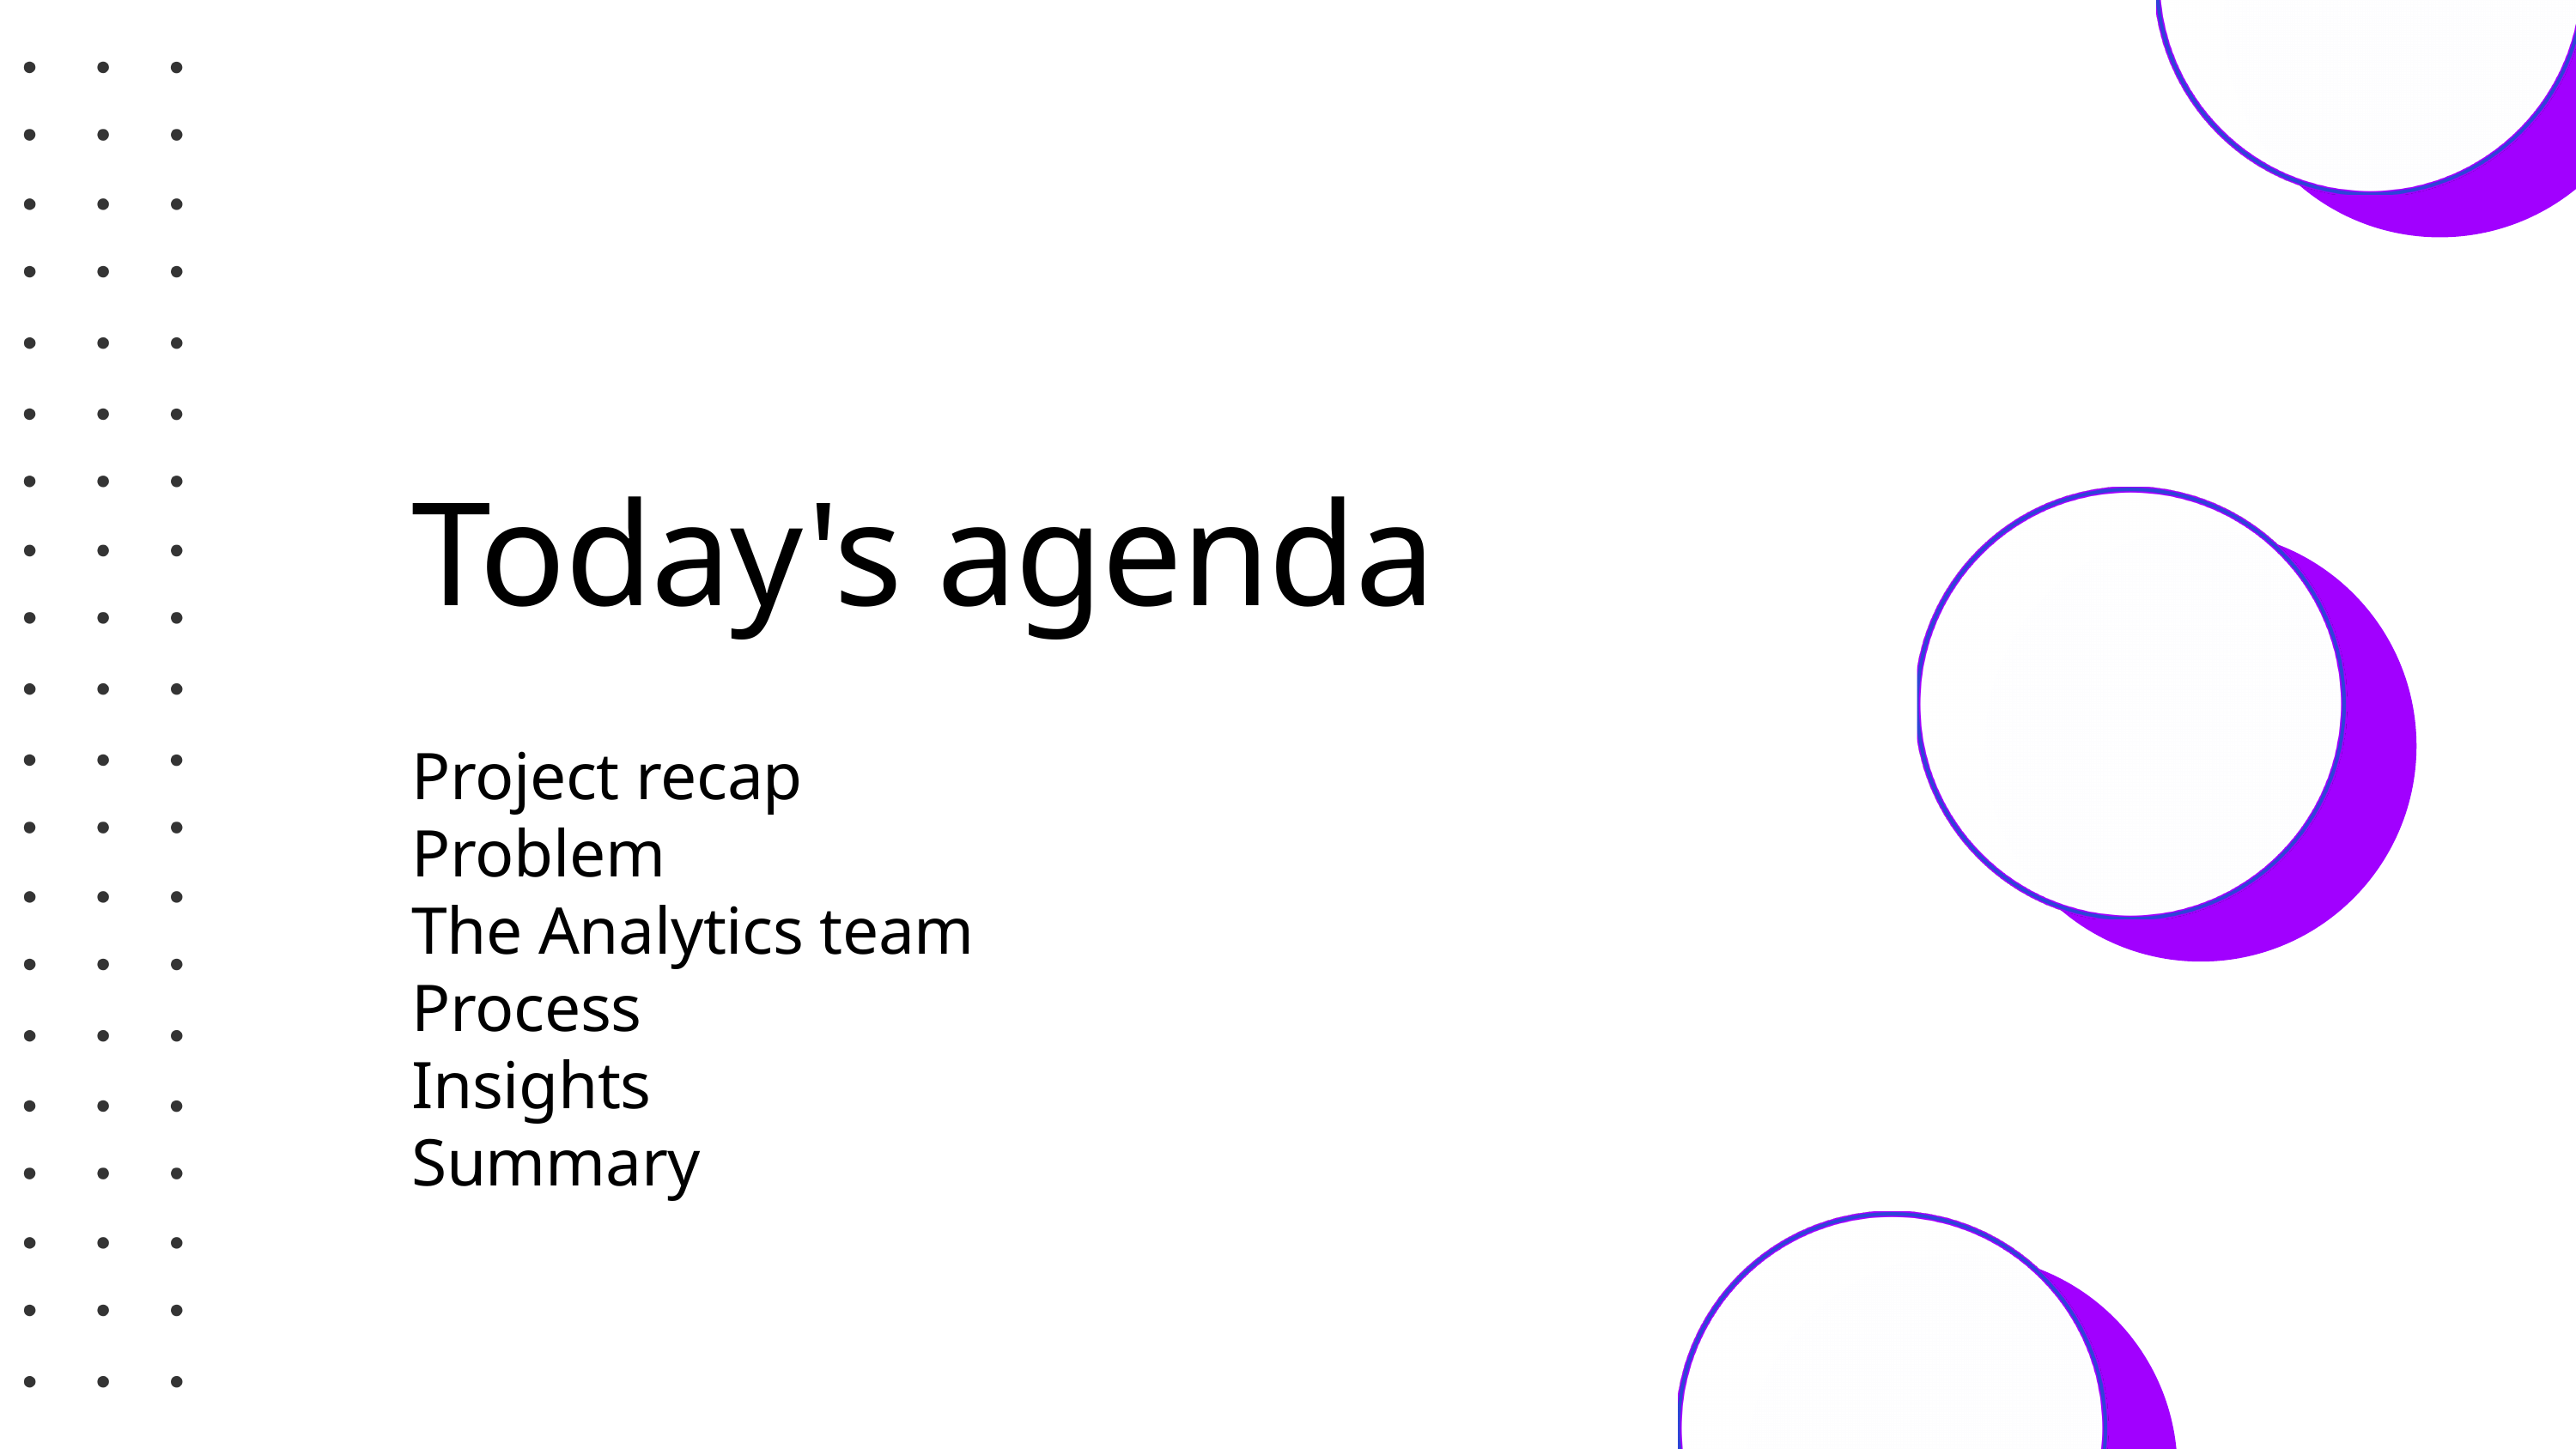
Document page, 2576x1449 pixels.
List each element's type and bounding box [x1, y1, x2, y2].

text_box [2155, 0, 2576, 238]
text_box [1677, 1210, 2178, 1449]
text_box [1917, 487, 2417, 962]
text_box [411, 462, 1634, 1203]
text_box [0, 57, 187, 1392]
